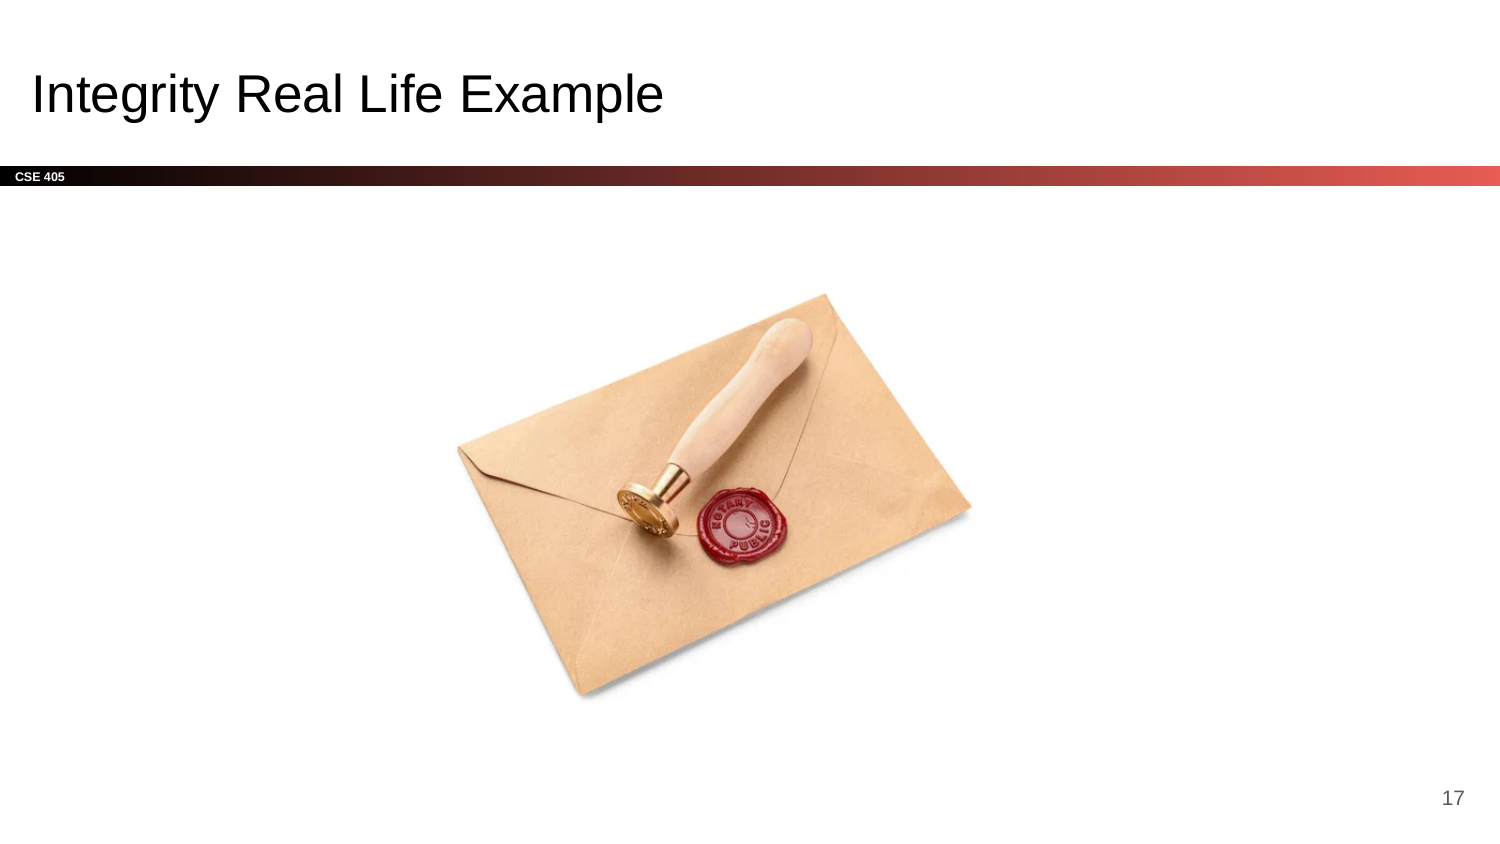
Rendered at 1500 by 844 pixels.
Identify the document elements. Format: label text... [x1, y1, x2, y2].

title Integrity Real Life Example [16, 44, 1415, 139]
slide_number ‹#› [1389, 764, 1480, 830]
picture [394, 236, 1038, 744]
